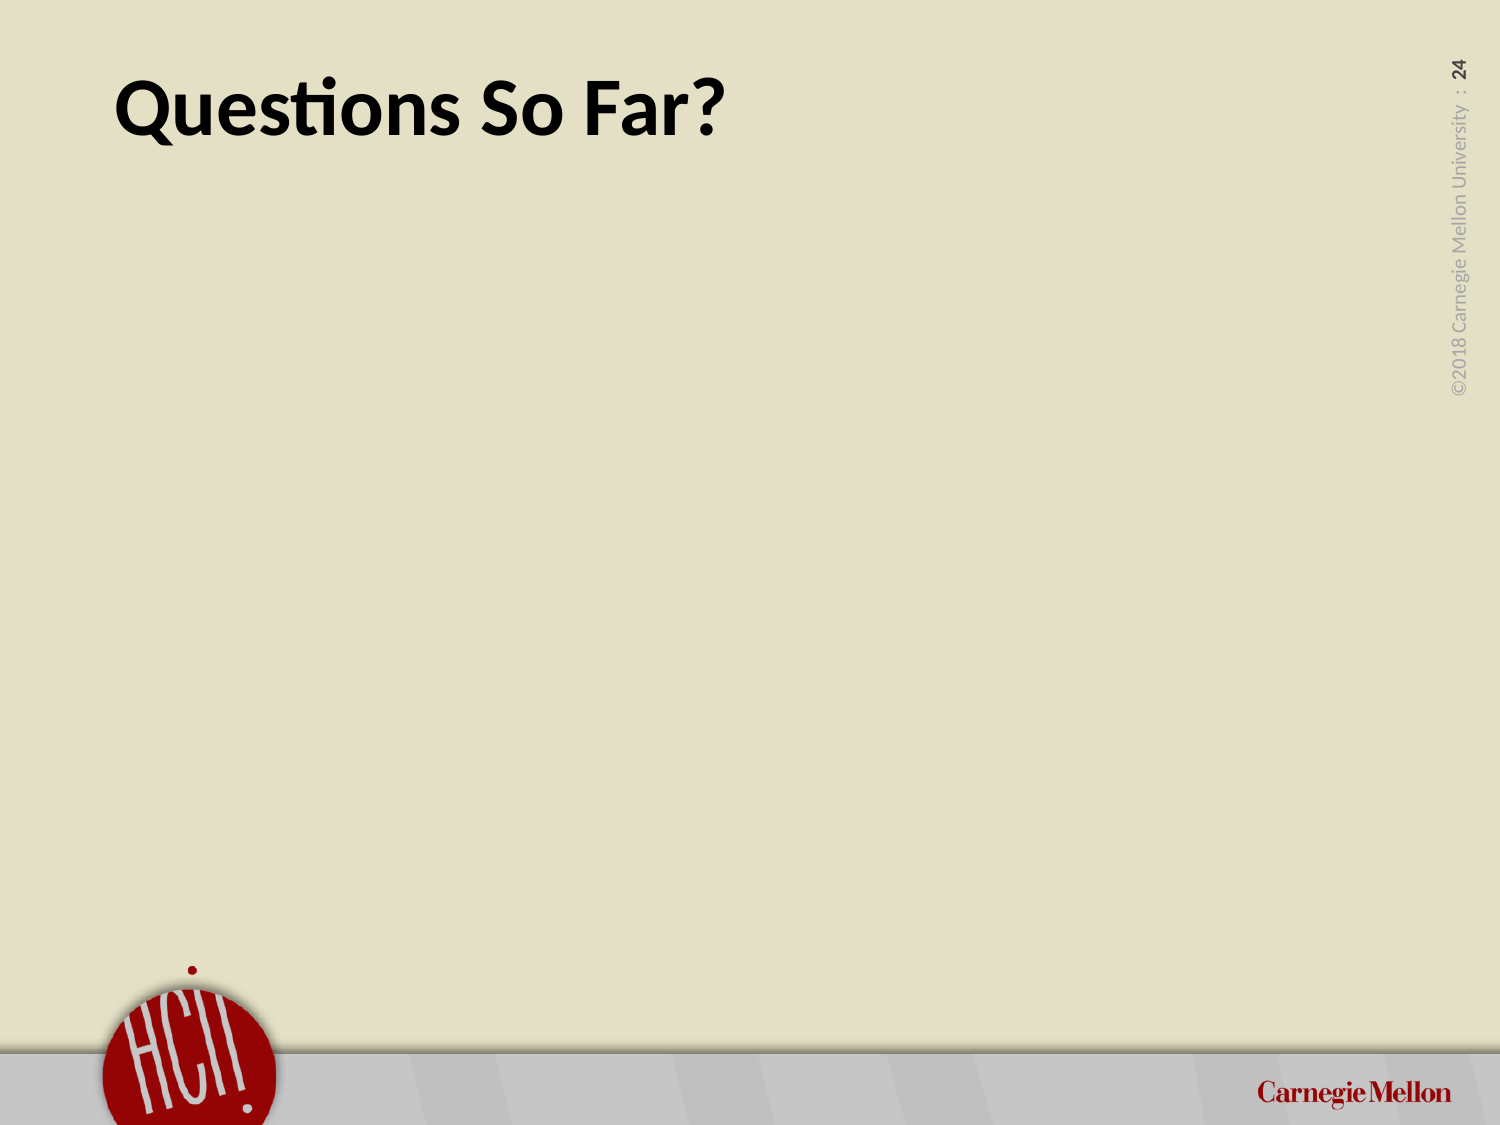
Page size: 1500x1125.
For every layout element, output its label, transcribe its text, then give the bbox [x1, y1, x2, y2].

picture [0, 0, 1500, 1125]
title Questions So Far? [99, 45, 1425, 233]
